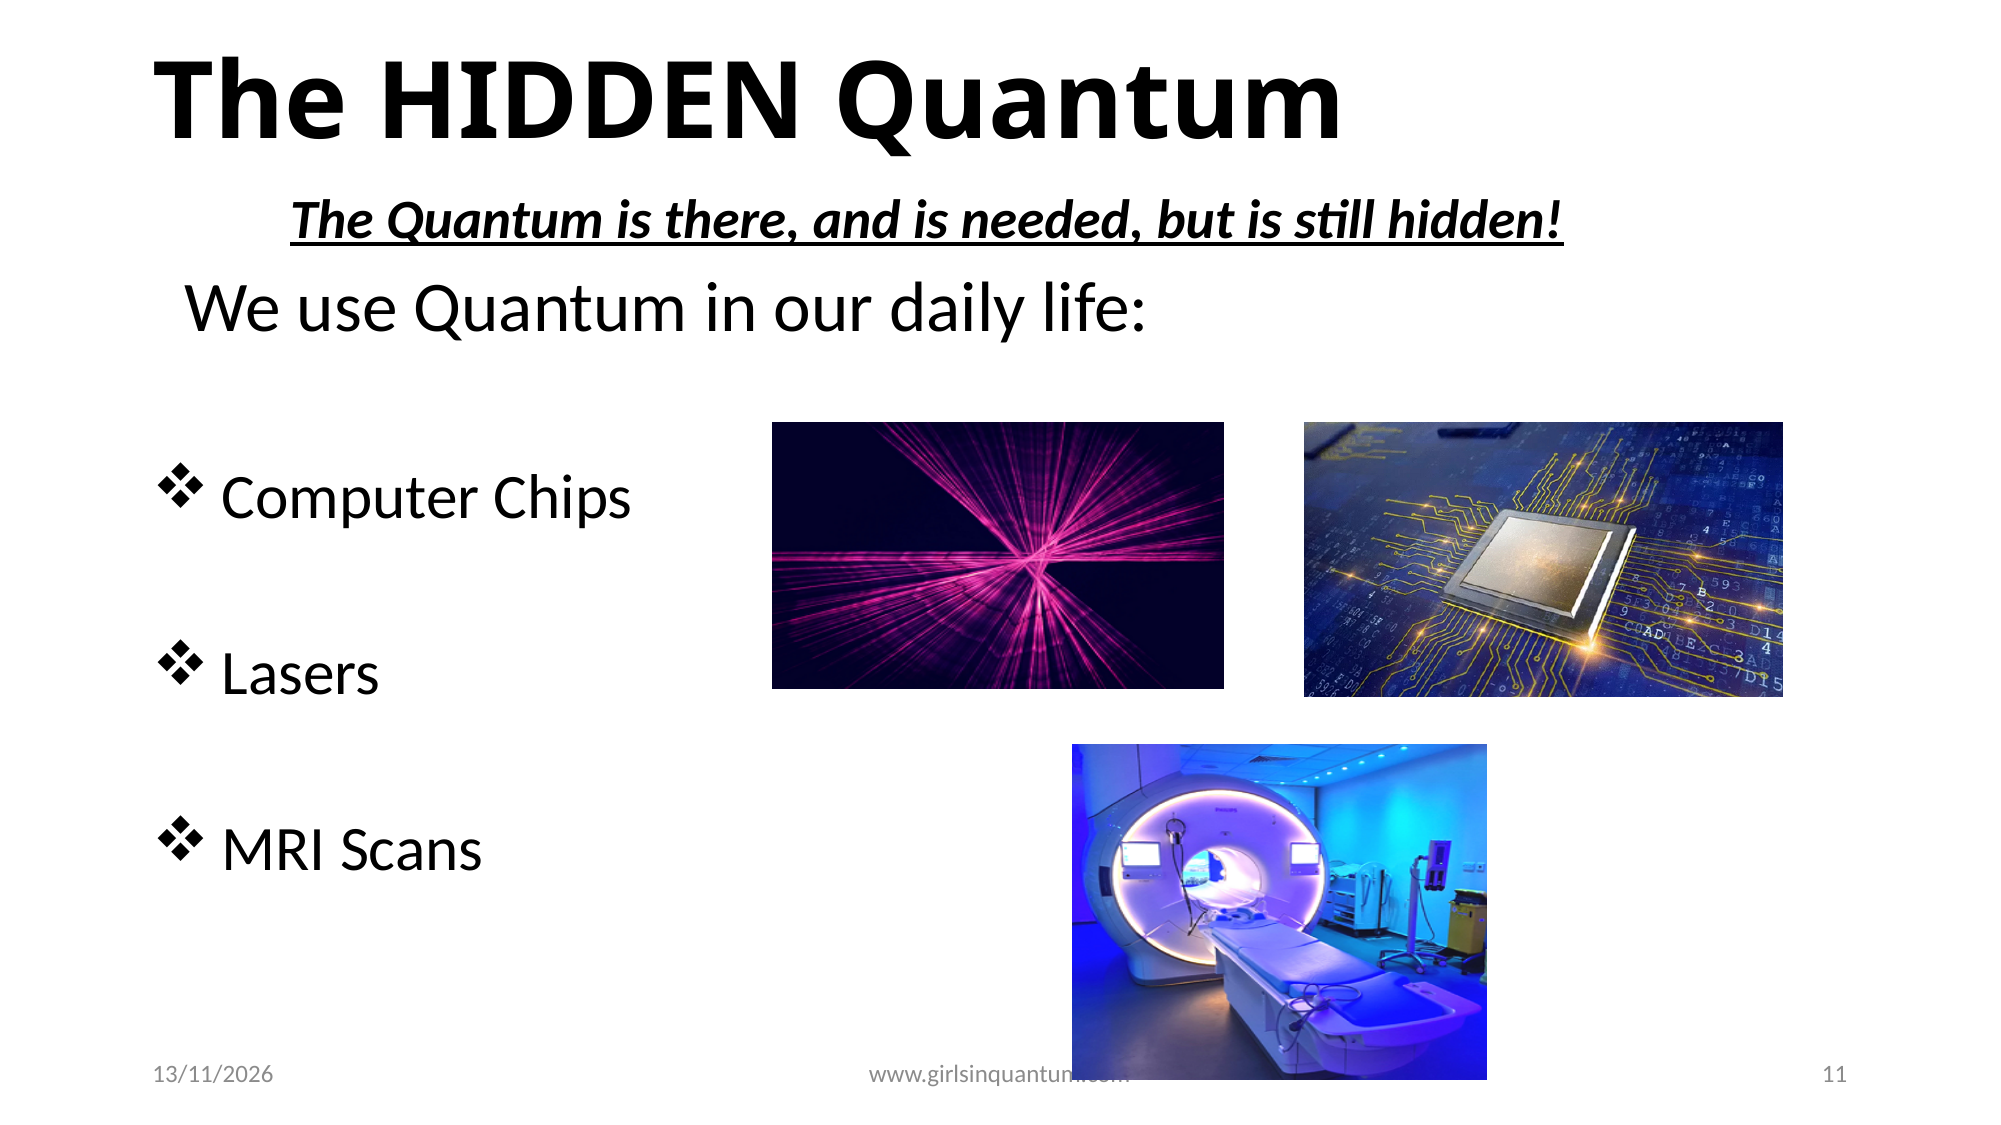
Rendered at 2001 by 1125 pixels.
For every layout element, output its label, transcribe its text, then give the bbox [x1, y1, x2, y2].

slide_number 11 [1412, 1042, 1863, 1103]
title The HIDDEN Quantum [137, 37, 1863, 183]
picture [1072, 744, 1487, 1080]
picture [772, 422, 1224, 689]
list The Quantum is there, and is needed, but is still hidden! We use Quantum in our daily life: Computer Chips Lasers MRI Scans [137, 183, 1863, 897]
footer www.girlsinquantum.com [662, 1042, 1338, 1103]
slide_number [137, 1042, 588, 1103]
picture [1304, 422, 1783, 698]
